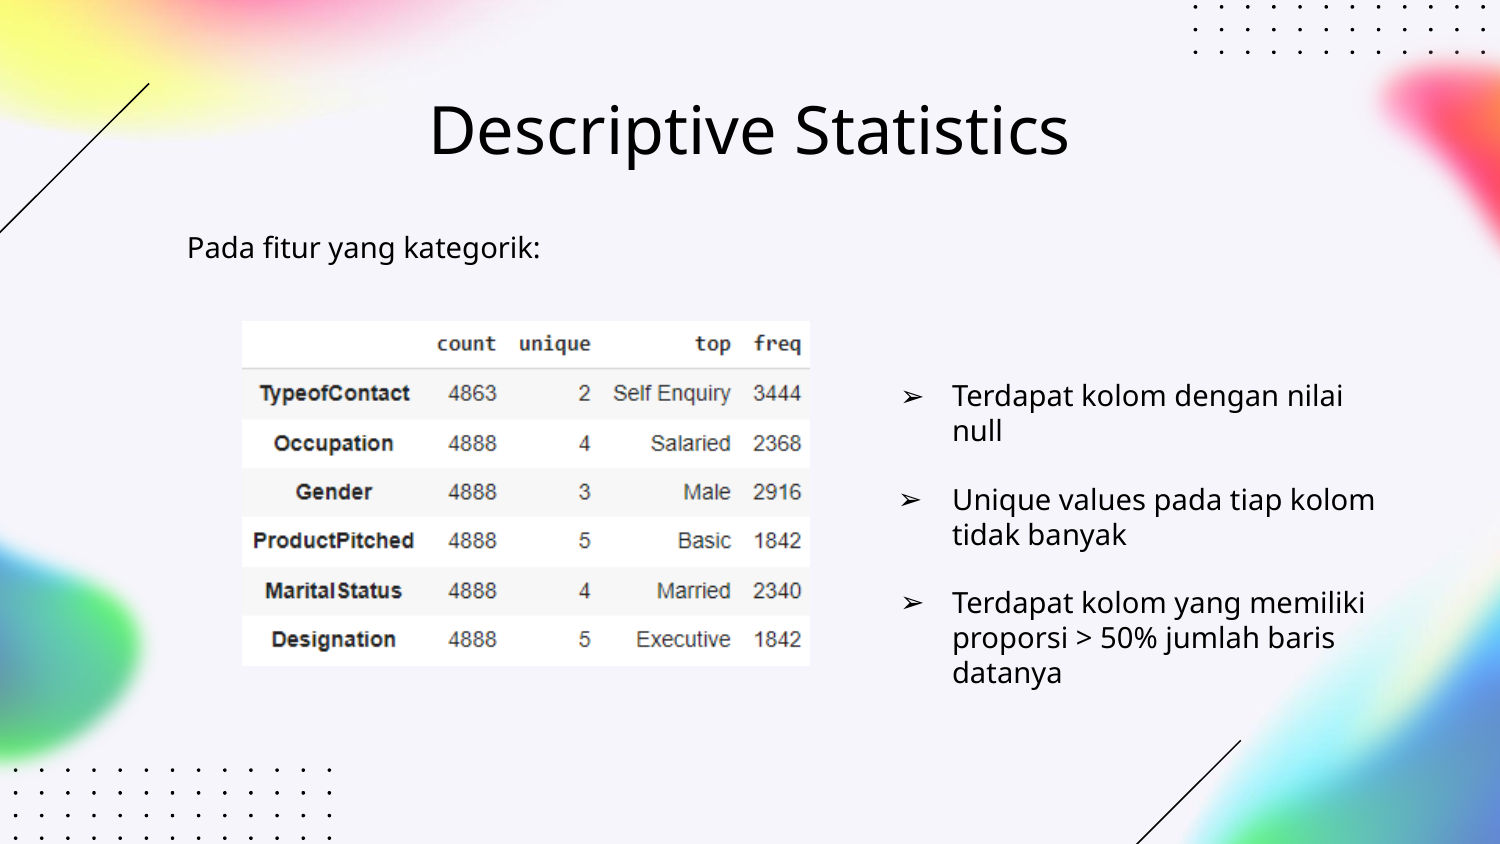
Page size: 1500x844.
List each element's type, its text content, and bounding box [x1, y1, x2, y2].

picture [0, 0, 1500, 844]
text_box Terdapat kolom dengan nilai null Unique values pada tiap kolom tidak banyak Terdapat kolom yang memiliki proporsi > 50% jumlah baris datanya [862, 362, 1395, 704]
subtitle Pada fitur yang kategorik: [171, 214, 629, 292]
title Descriptive Statistics [118, 72, 1382, 167]
